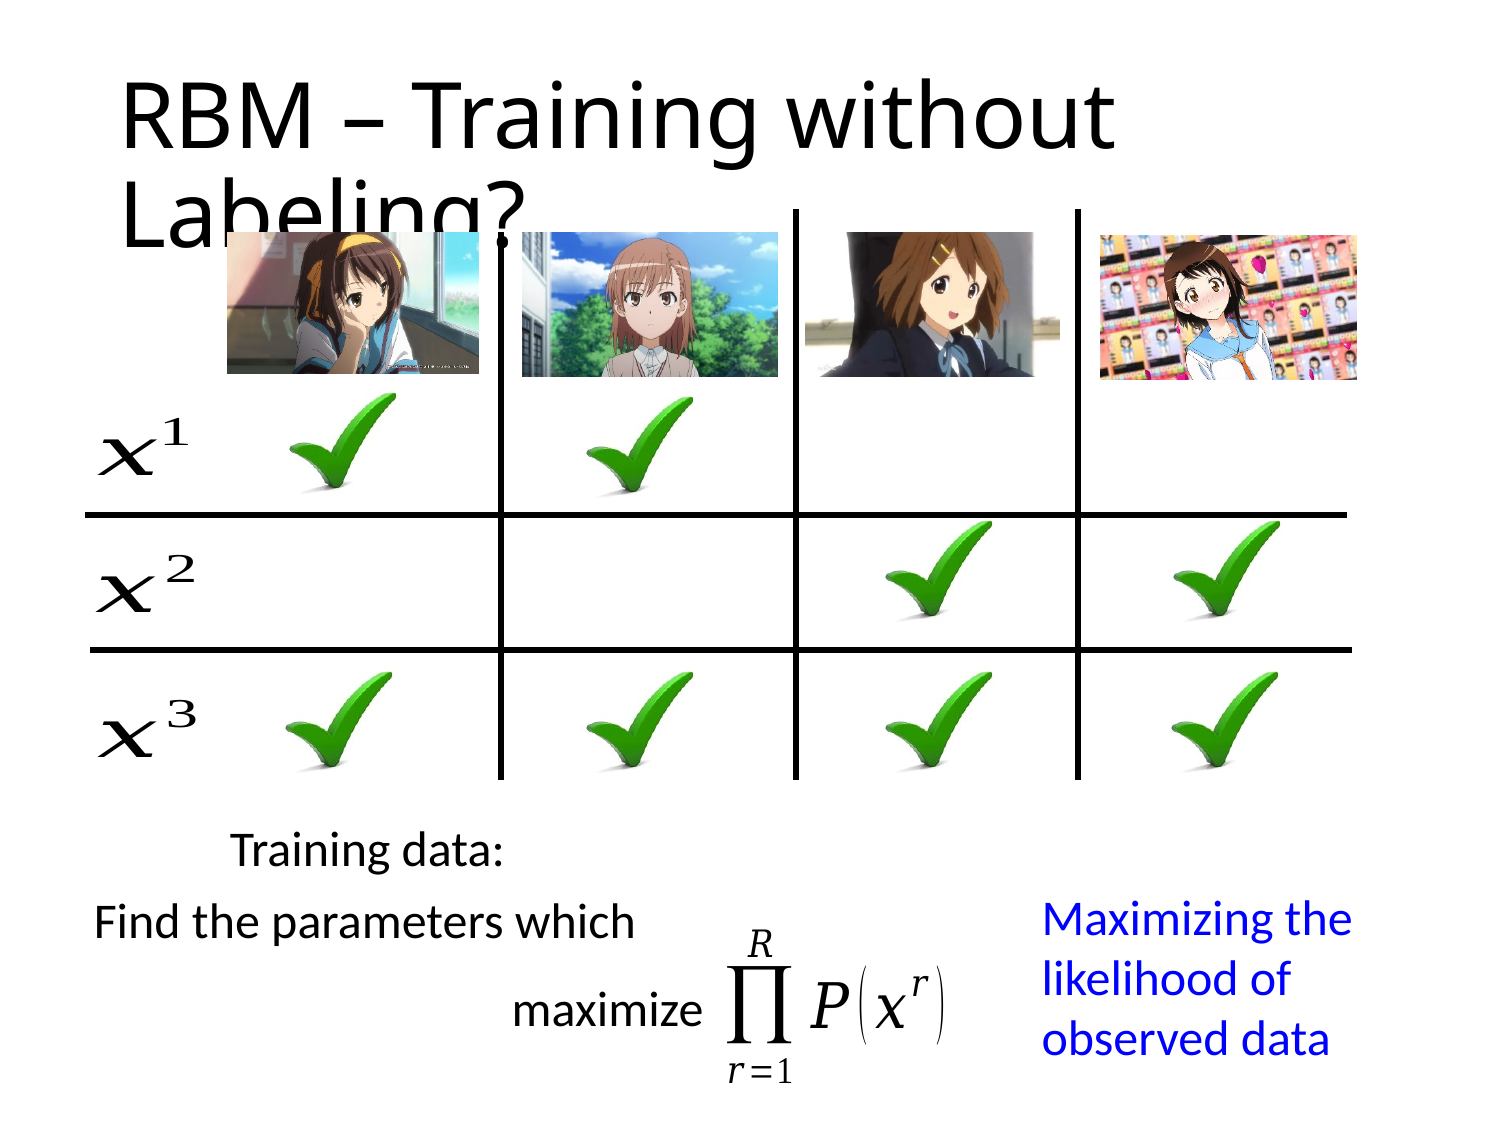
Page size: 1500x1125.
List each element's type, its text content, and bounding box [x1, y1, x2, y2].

picture [581, 394, 700, 506]
text_box Maximizing the likelihood of observed data [1026, 877, 1425, 1073]
picture [880, 518, 999, 630]
text_box Find the parameters which [79, 881, 718, 956]
picture [284, 390, 403, 502]
picture [227, 231, 479, 374]
picture [280, 669, 399, 781]
picture [1100, 235, 1357, 380]
picture [880, 669, 999, 781]
picture [805, 231, 1060, 377]
picture [581, 669, 700, 781]
picture [522, 231, 778, 377]
picture [1168, 518, 1287, 630]
title RBM – Training without Labeling? [103, 59, 1397, 278]
picture [1166, 669, 1285, 781]
